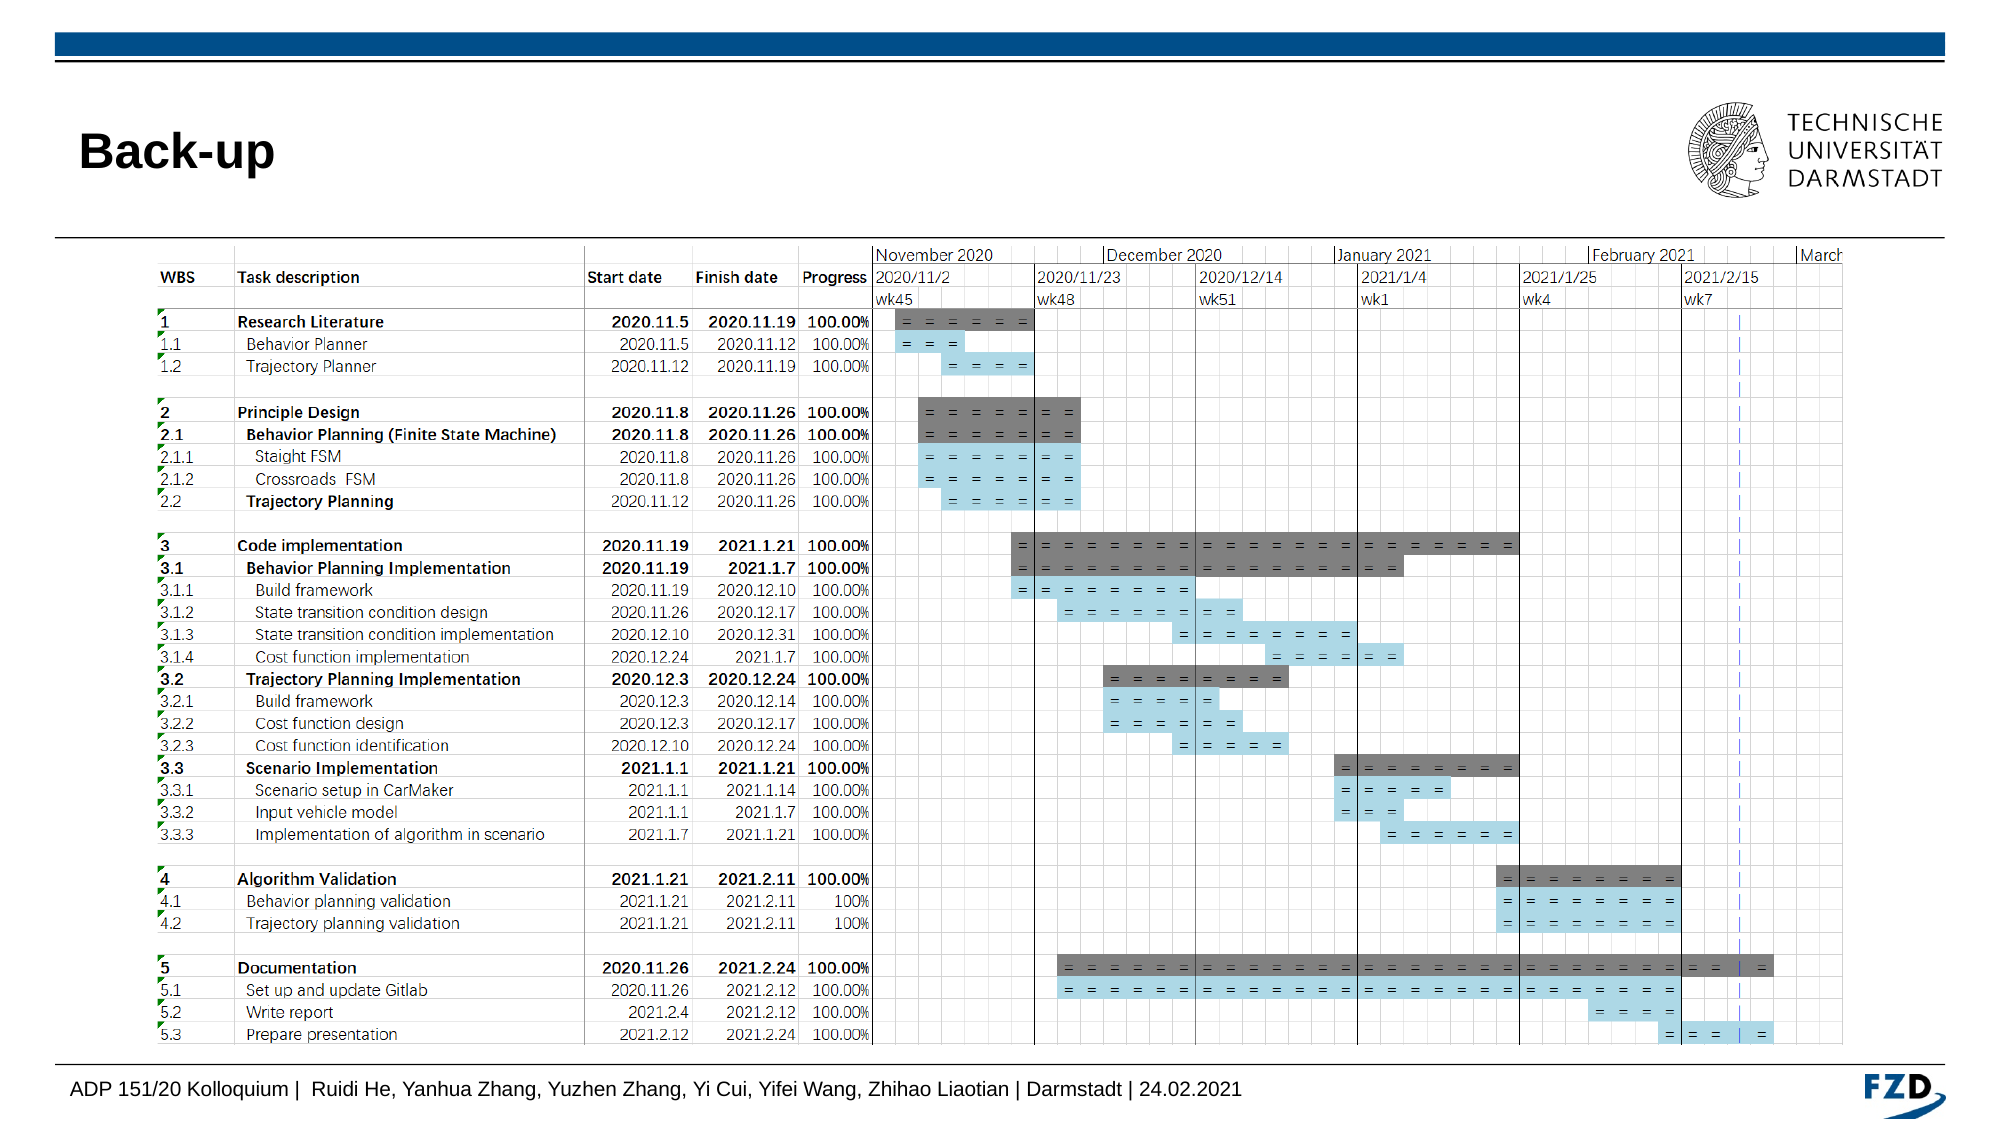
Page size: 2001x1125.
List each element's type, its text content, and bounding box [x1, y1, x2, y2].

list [157, 245, 1843, 1045]
picture [1865, 1074, 1946, 1119]
picture [1660, 85, 1967, 215]
title Back-up [78, 79, 1660, 218]
